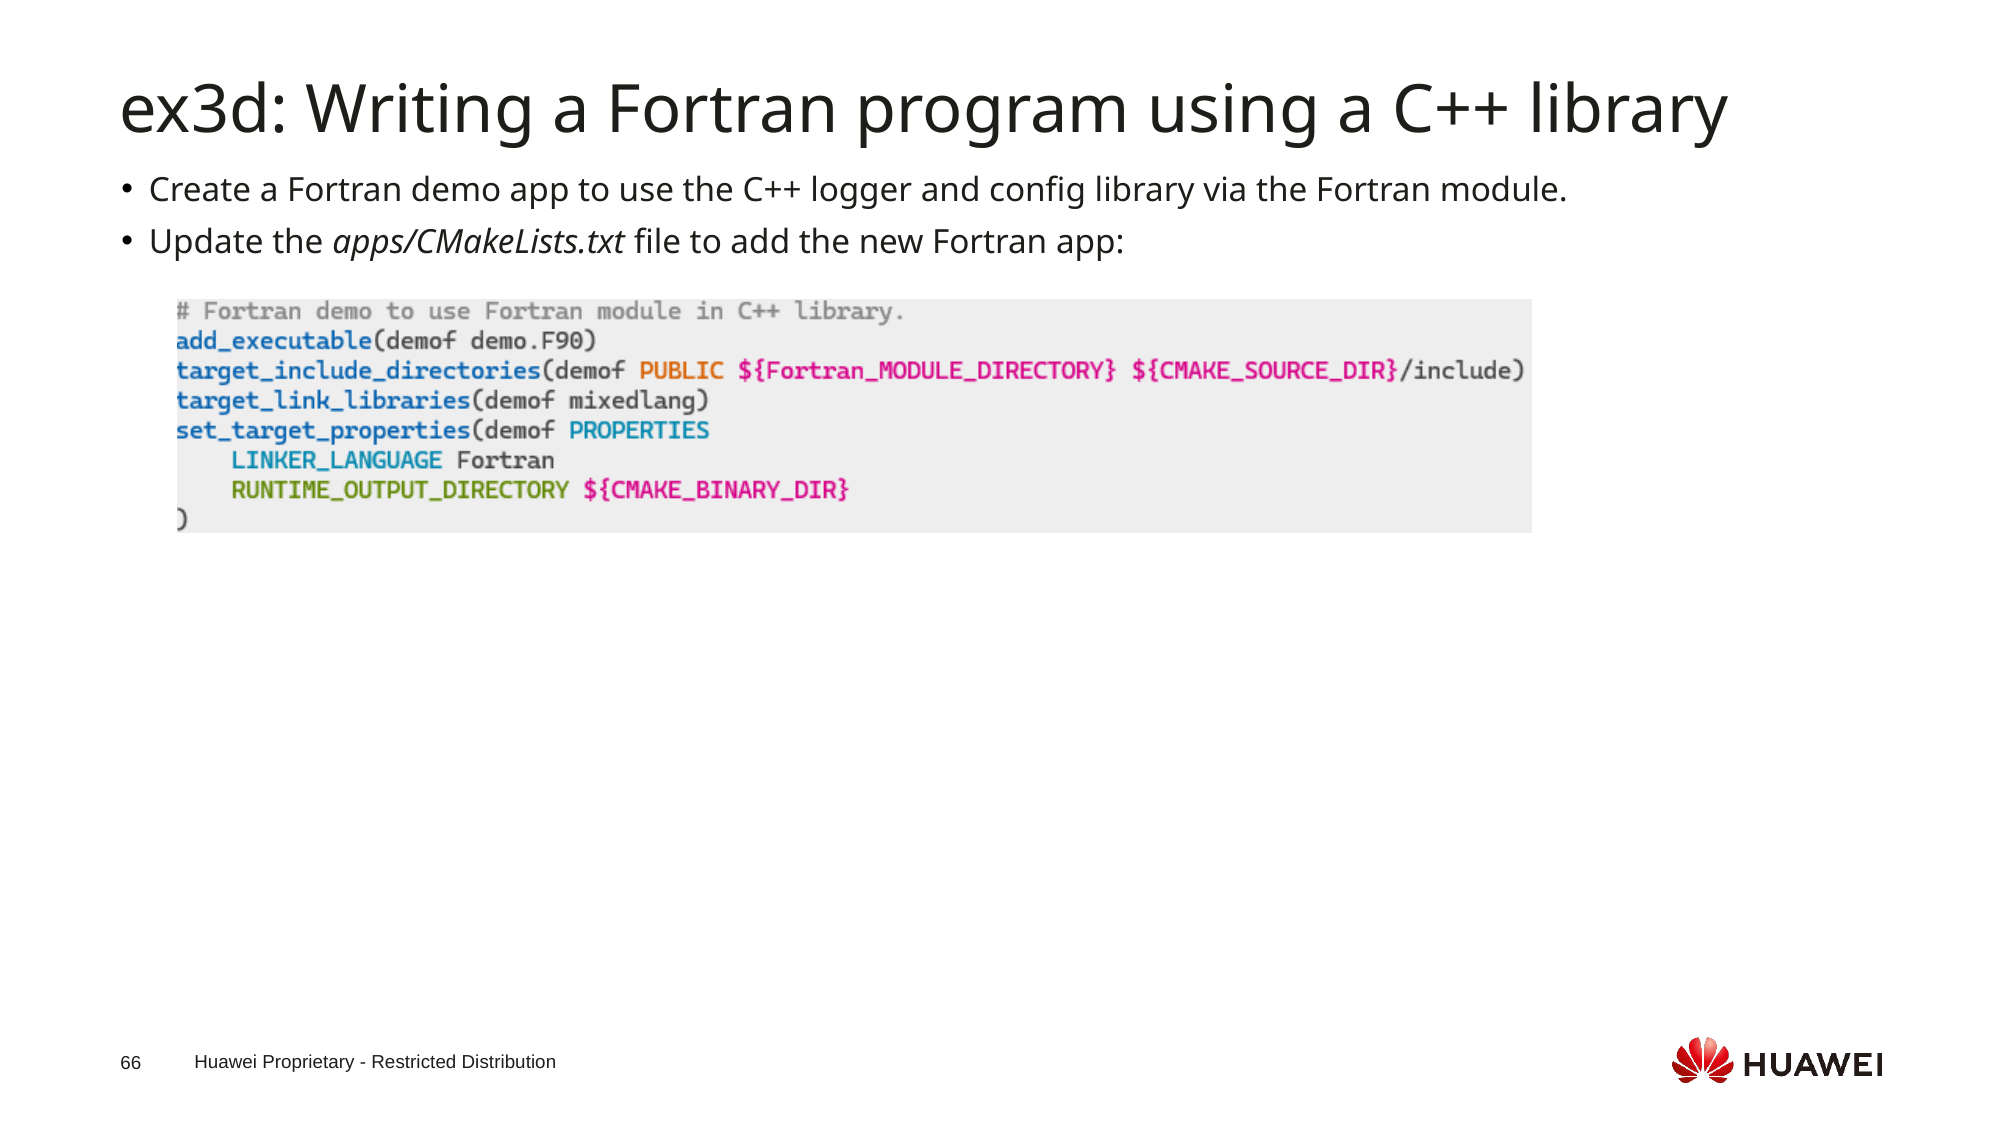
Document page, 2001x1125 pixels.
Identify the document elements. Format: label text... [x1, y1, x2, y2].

subtitle ex3d: Writing a Fortran program using a C++ library [119, 74, 1882, 168]
picture [177, 299, 1532, 533]
picture [1672, 1037, 1882, 1083]
list Create a Fortran demo app to use the C++ logger and config library via the Fortran module. Update the apps/CMakeLists.txt file to add the new Fortran app: [119, 167, 1777, 948]
